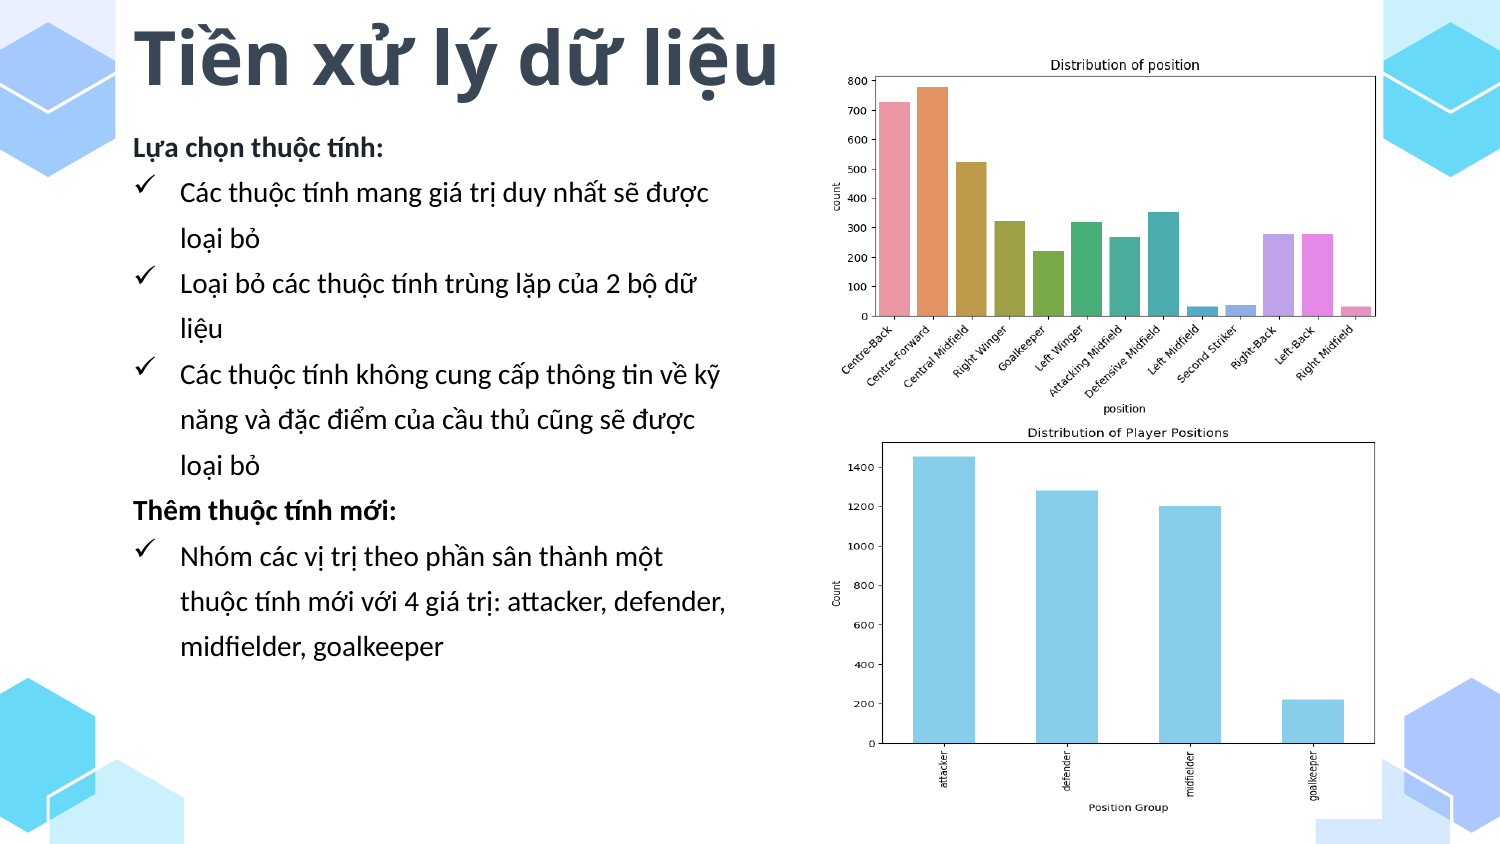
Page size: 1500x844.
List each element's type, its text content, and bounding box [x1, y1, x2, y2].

text_box Lựa chọn thuộc tính: Các thuộc tính mang giá trị duy nhất sẽ được loại bỏ Loại bỏ các thuộc tính trùng lặp của 2 bộ dữ liệu Các thuộc tính không cung cấp thông tin về kỹ năng và đặc điểm của cầu thủ cũng sẽ được loại bỏ Thêm thuộc tính mới: Nhóm các vị trị theo phần sân thành một thuộc tính mới với 4 giá trị: attacker, defender, midfielder, goalkeeper [118, 102, 750, 779]
title Tiền xử lý dữ liệu [118, 8, 1382, 103]
picture [822, 51, 1383, 820]
